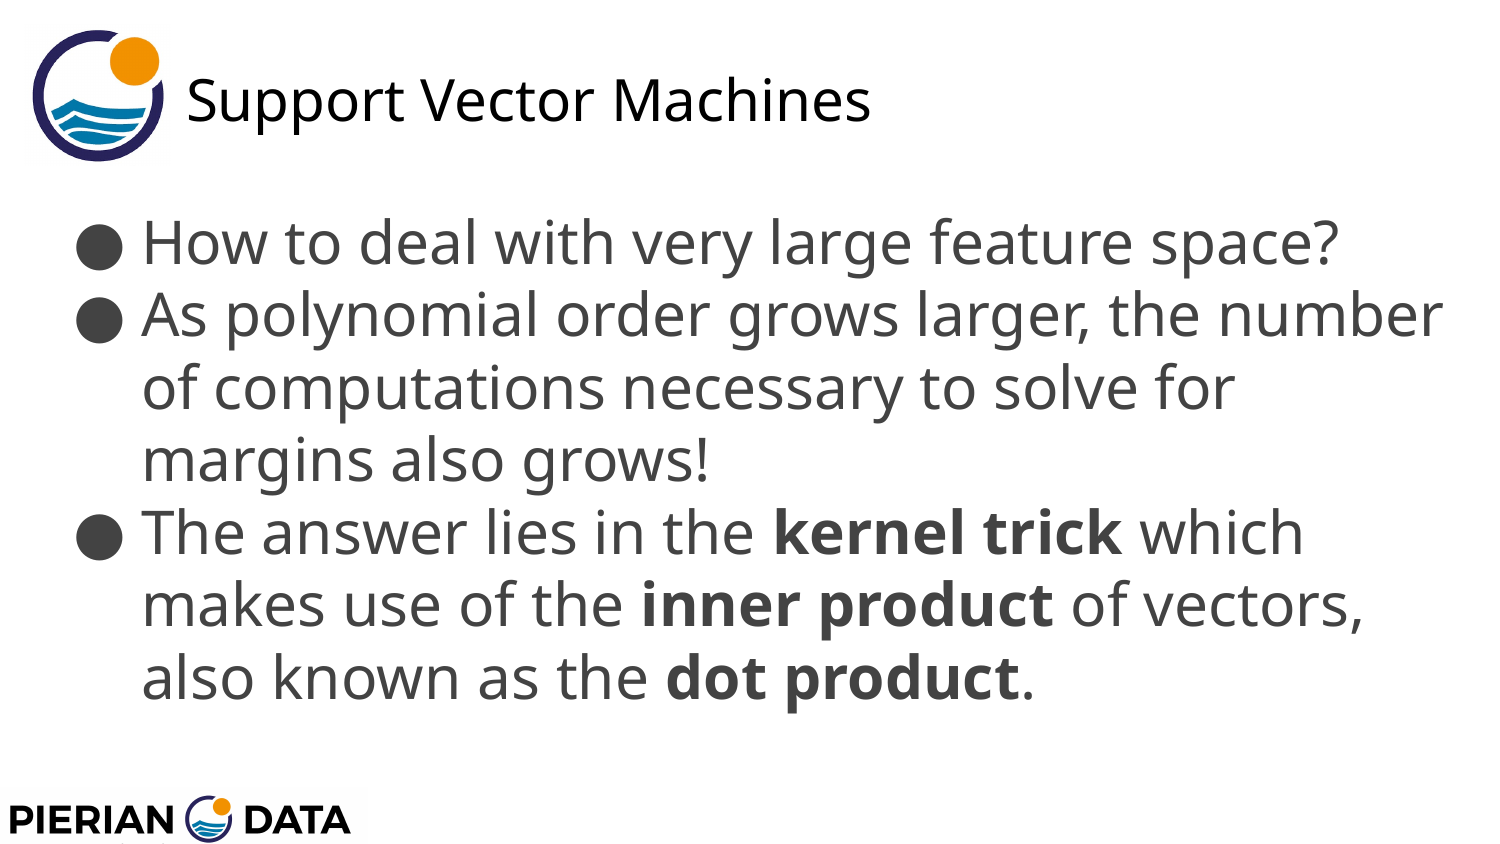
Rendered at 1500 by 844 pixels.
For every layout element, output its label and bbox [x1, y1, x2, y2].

list [51, 189, 1476, 750]
picture [24, 24, 172, 167]
picture [0, 787, 368, 844]
title [172, 48, 1449, 143]
